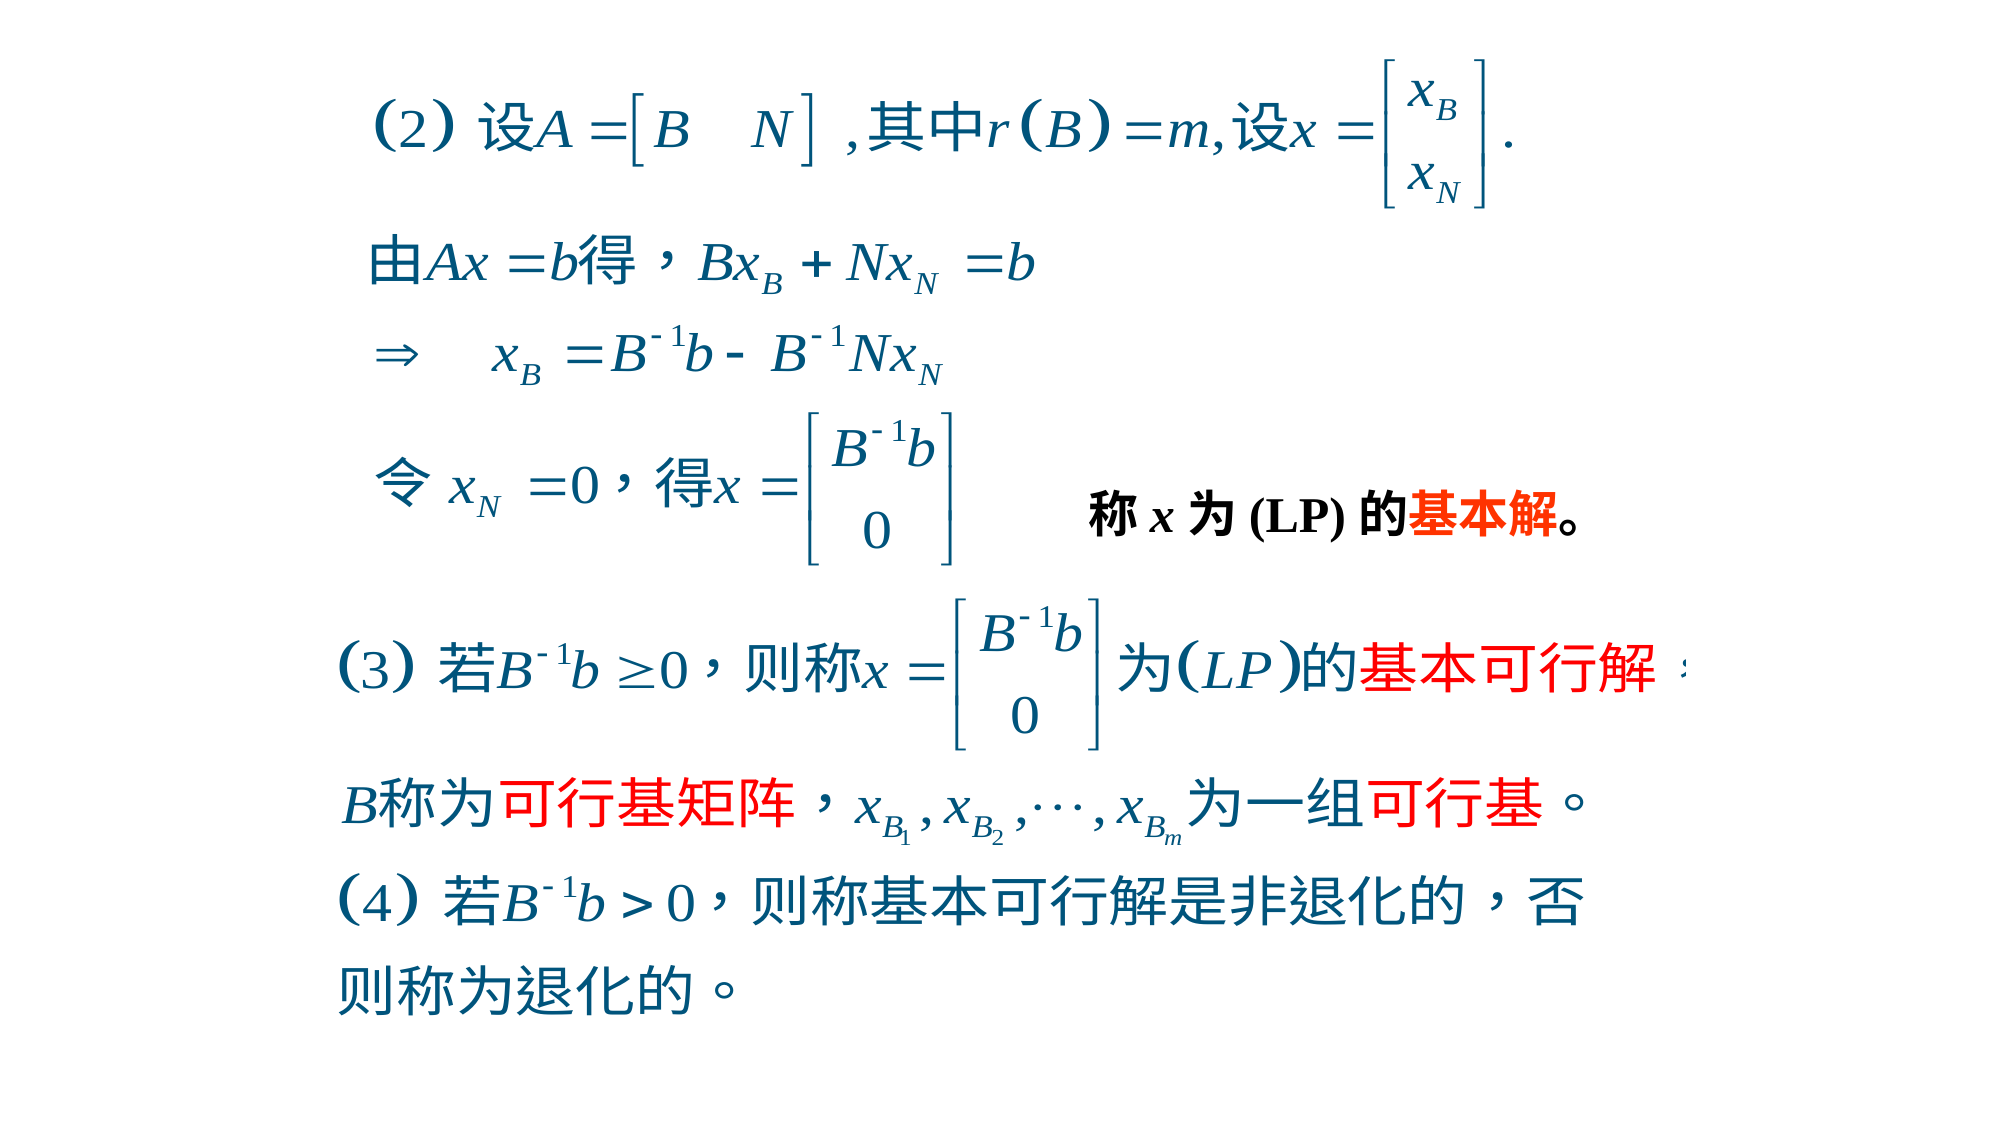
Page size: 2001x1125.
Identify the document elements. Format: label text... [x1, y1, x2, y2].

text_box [366, 46, 1520, 589]
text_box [330, 589, 1686, 1100]
text_box 称x为(LP)的基本解。 [1520, 475, 1579, 550]
